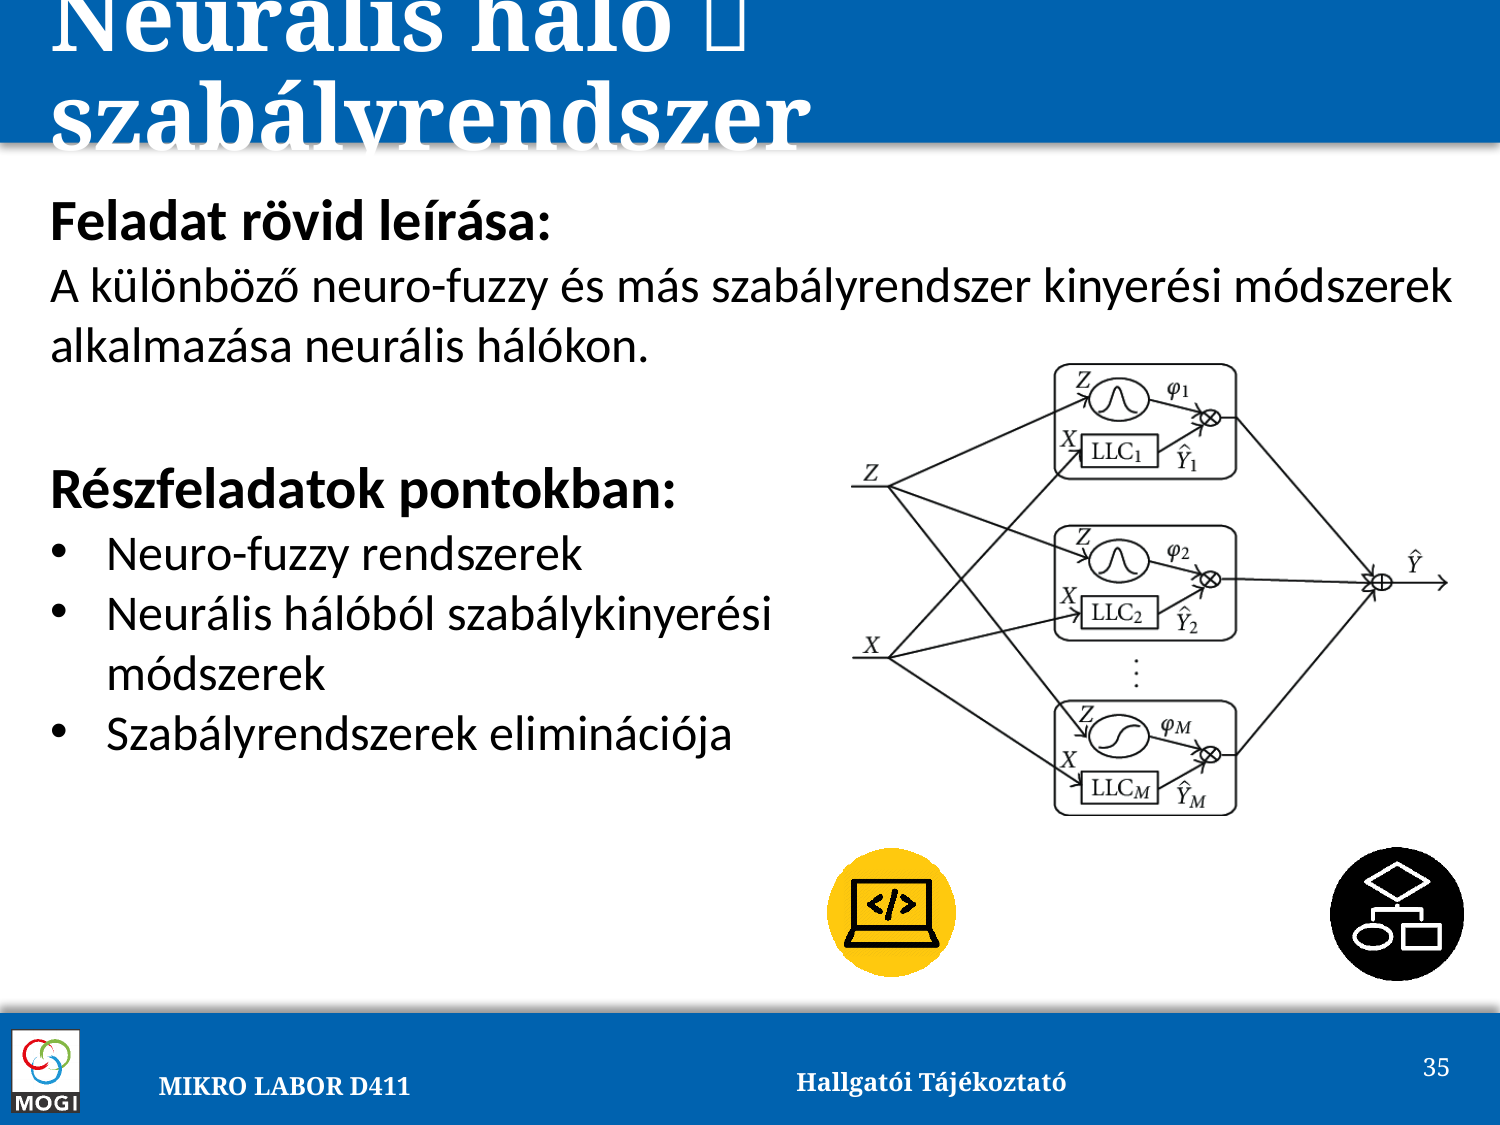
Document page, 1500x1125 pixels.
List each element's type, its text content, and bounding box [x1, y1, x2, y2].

picture [851, 363, 1448, 816]
title Neurális háló  szabályrendszer [35, 17, 1464, 125]
picture [826, 846, 958, 979]
footer Hallgatói Tájékoztató [490, 1029, 1374, 1109]
text_box Feladat rövid leírása: A különböző neuro-fuzzy és más szabályrendszer kinyerési módszerek alkalmazása neurális hálókon. [35, 174, 1474, 380]
picture [1330, 847, 1464, 981]
text_box Részfeladatok pontokban: Neuro-fuzzy rendszerek Neurális hálóból szabálykinyerési módszerek Szabályrendszerek eliminációja [35, 442, 818, 768]
picture [11, 1029, 80, 1113]
slide_number 35 [1385, 1029, 1488, 1107]
slide_number MIKRO Labor D411 [91, 1029, 479, 1109]
